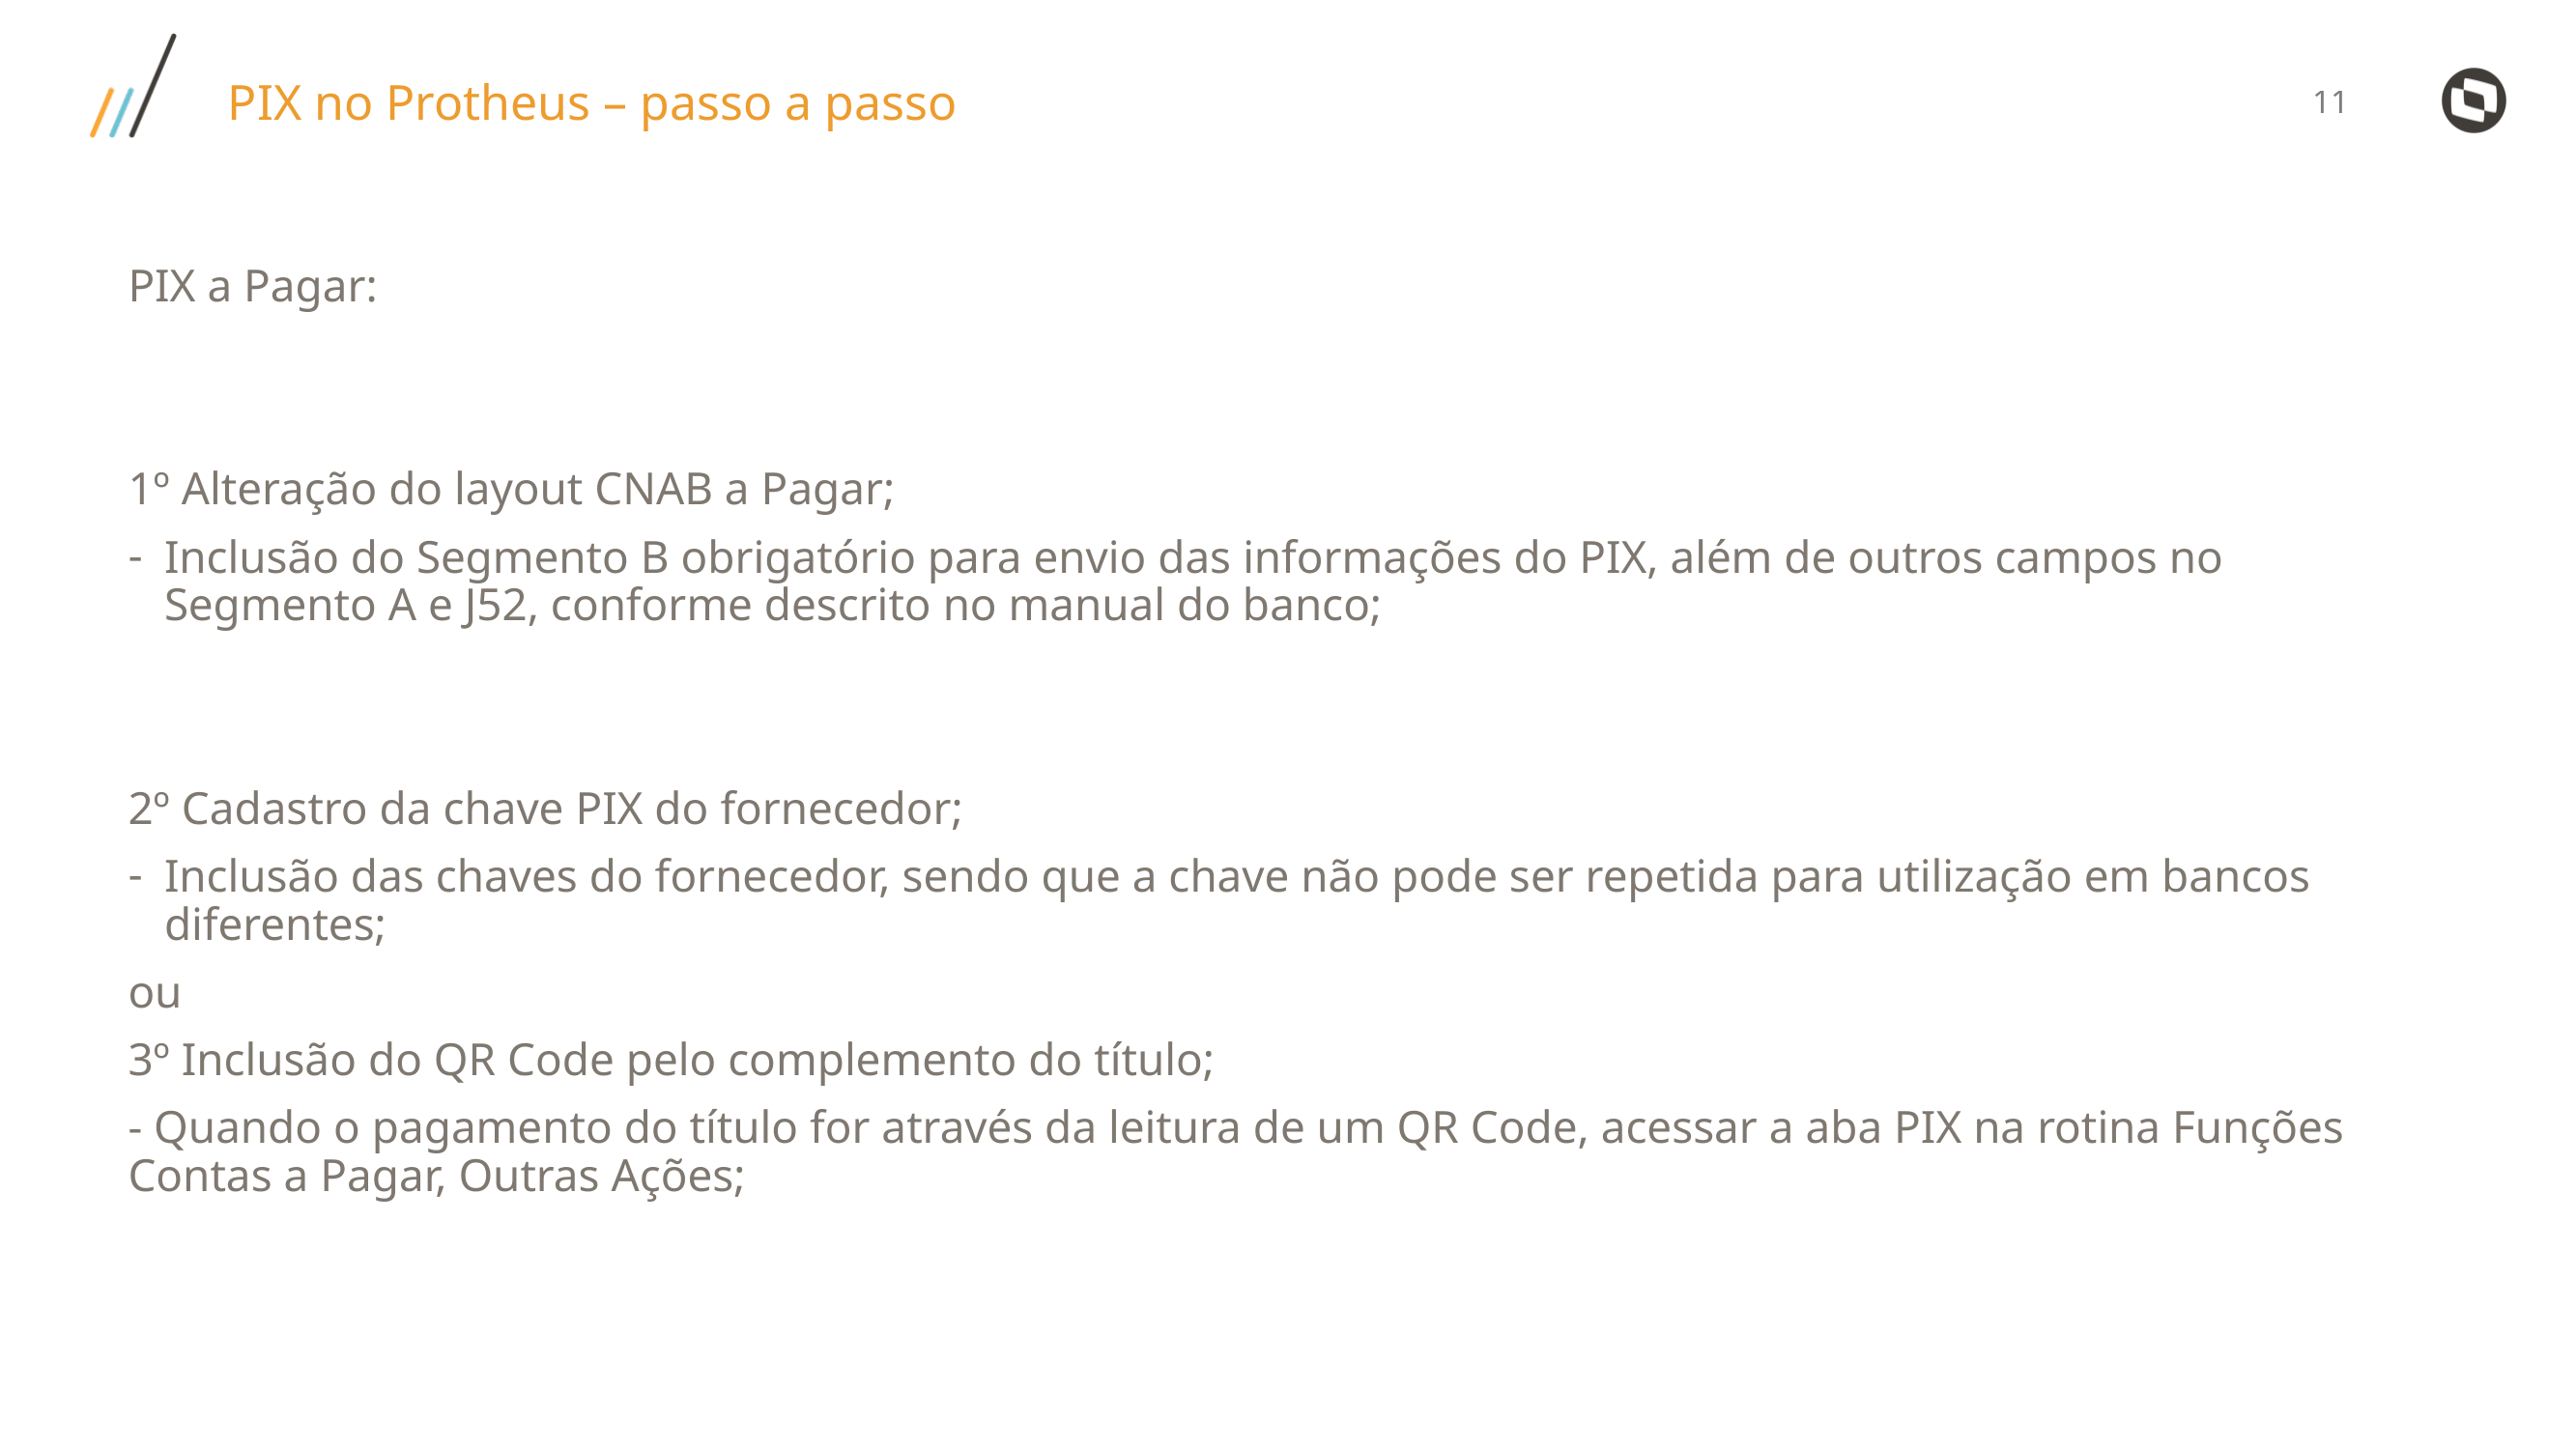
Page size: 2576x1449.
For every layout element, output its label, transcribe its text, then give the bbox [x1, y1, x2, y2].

picture [88, 32, 179, 139]
picture [2435, 61, 2513, 140]
text_box PIX a Pagar: 1º Alteração do layout CNAB a Pagar; Inclusão do Segmento B obrigatório para envio das informações do PIX, além de outros campos no Segmento A e J52, conforme descrito no manual do banco; 2º Cadastro da chave PIX do fornecedor; Inclusão das chaves do fornecedor, sendo que a chave não pode ser repetida para utilização em bancos diferentes; ou 3º Inclusão do QR Code pelo complemento do título; - Quando o pagamento do título for através da leitura de um QR Code, acessar a aba PIX na rotina Funções Contas a Pagar, Outras Ações; [113, 256, 2462, 1357]
list PIX no Protheus – passo a passo [214, 64, 2296, 138]
